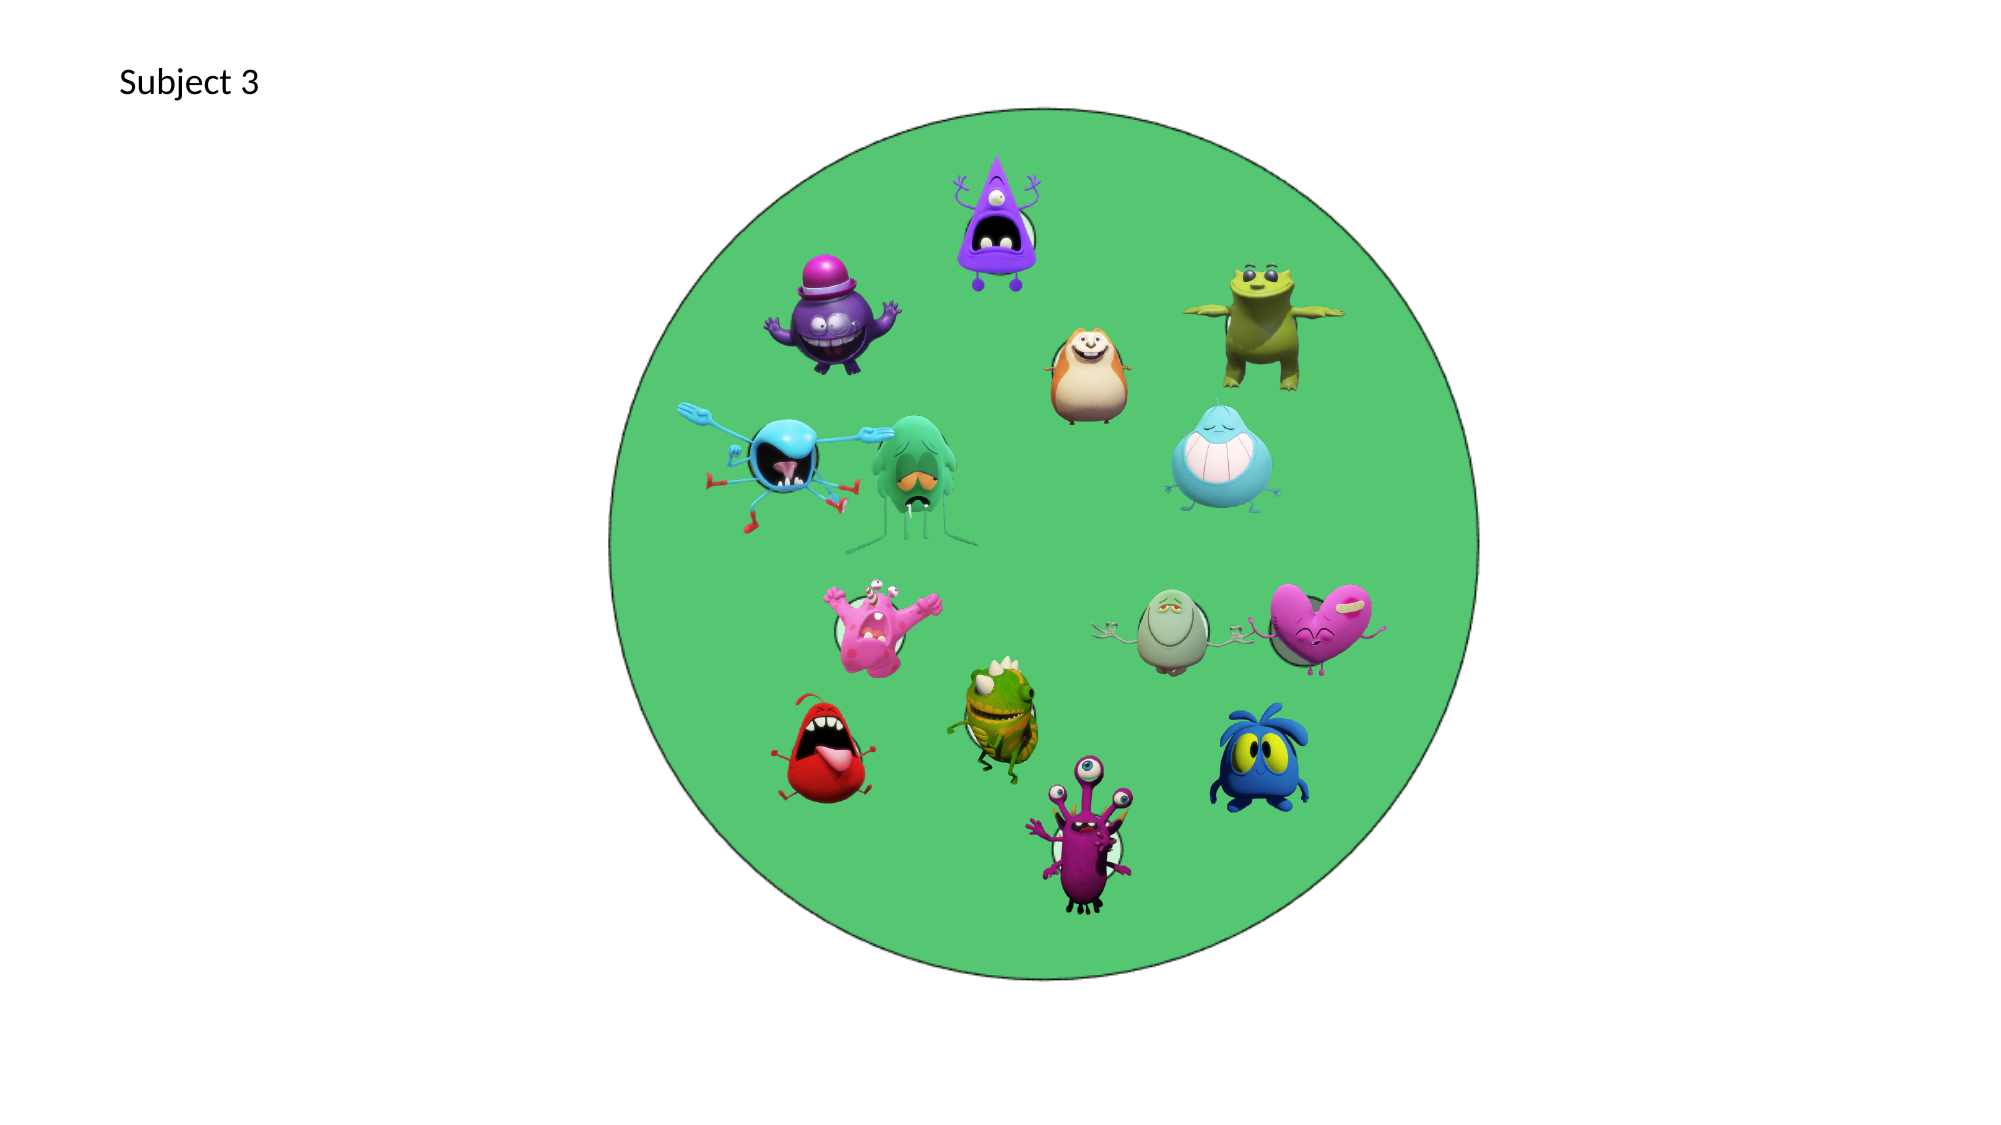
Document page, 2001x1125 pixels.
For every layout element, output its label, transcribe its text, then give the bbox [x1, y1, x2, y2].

picture [308, 29, 1730, 1096]
text_box Subject 3 [104, 49, 275, 110]
